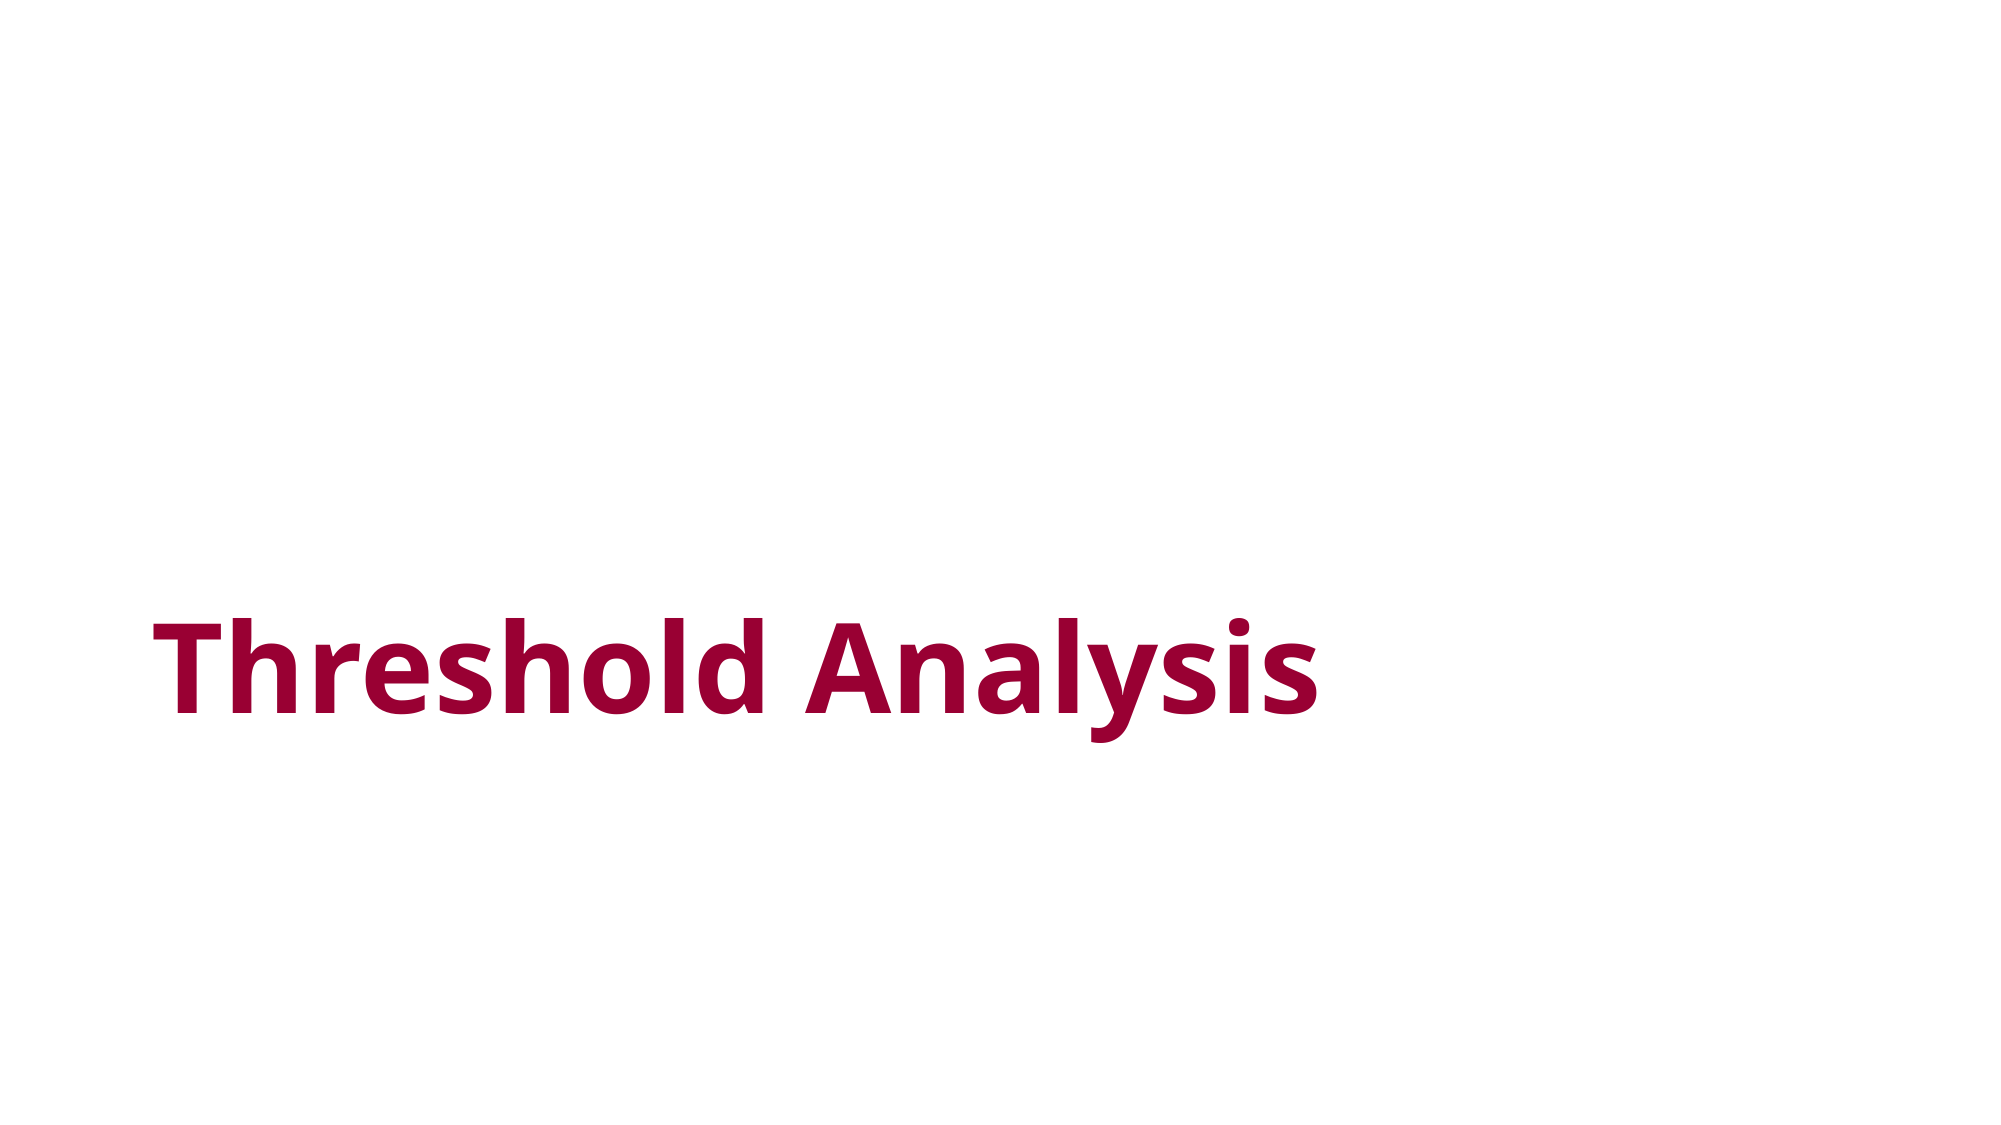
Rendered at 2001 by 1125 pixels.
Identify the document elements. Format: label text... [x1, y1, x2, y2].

title Threshold Analysis [136, 280, 1862, 749]
